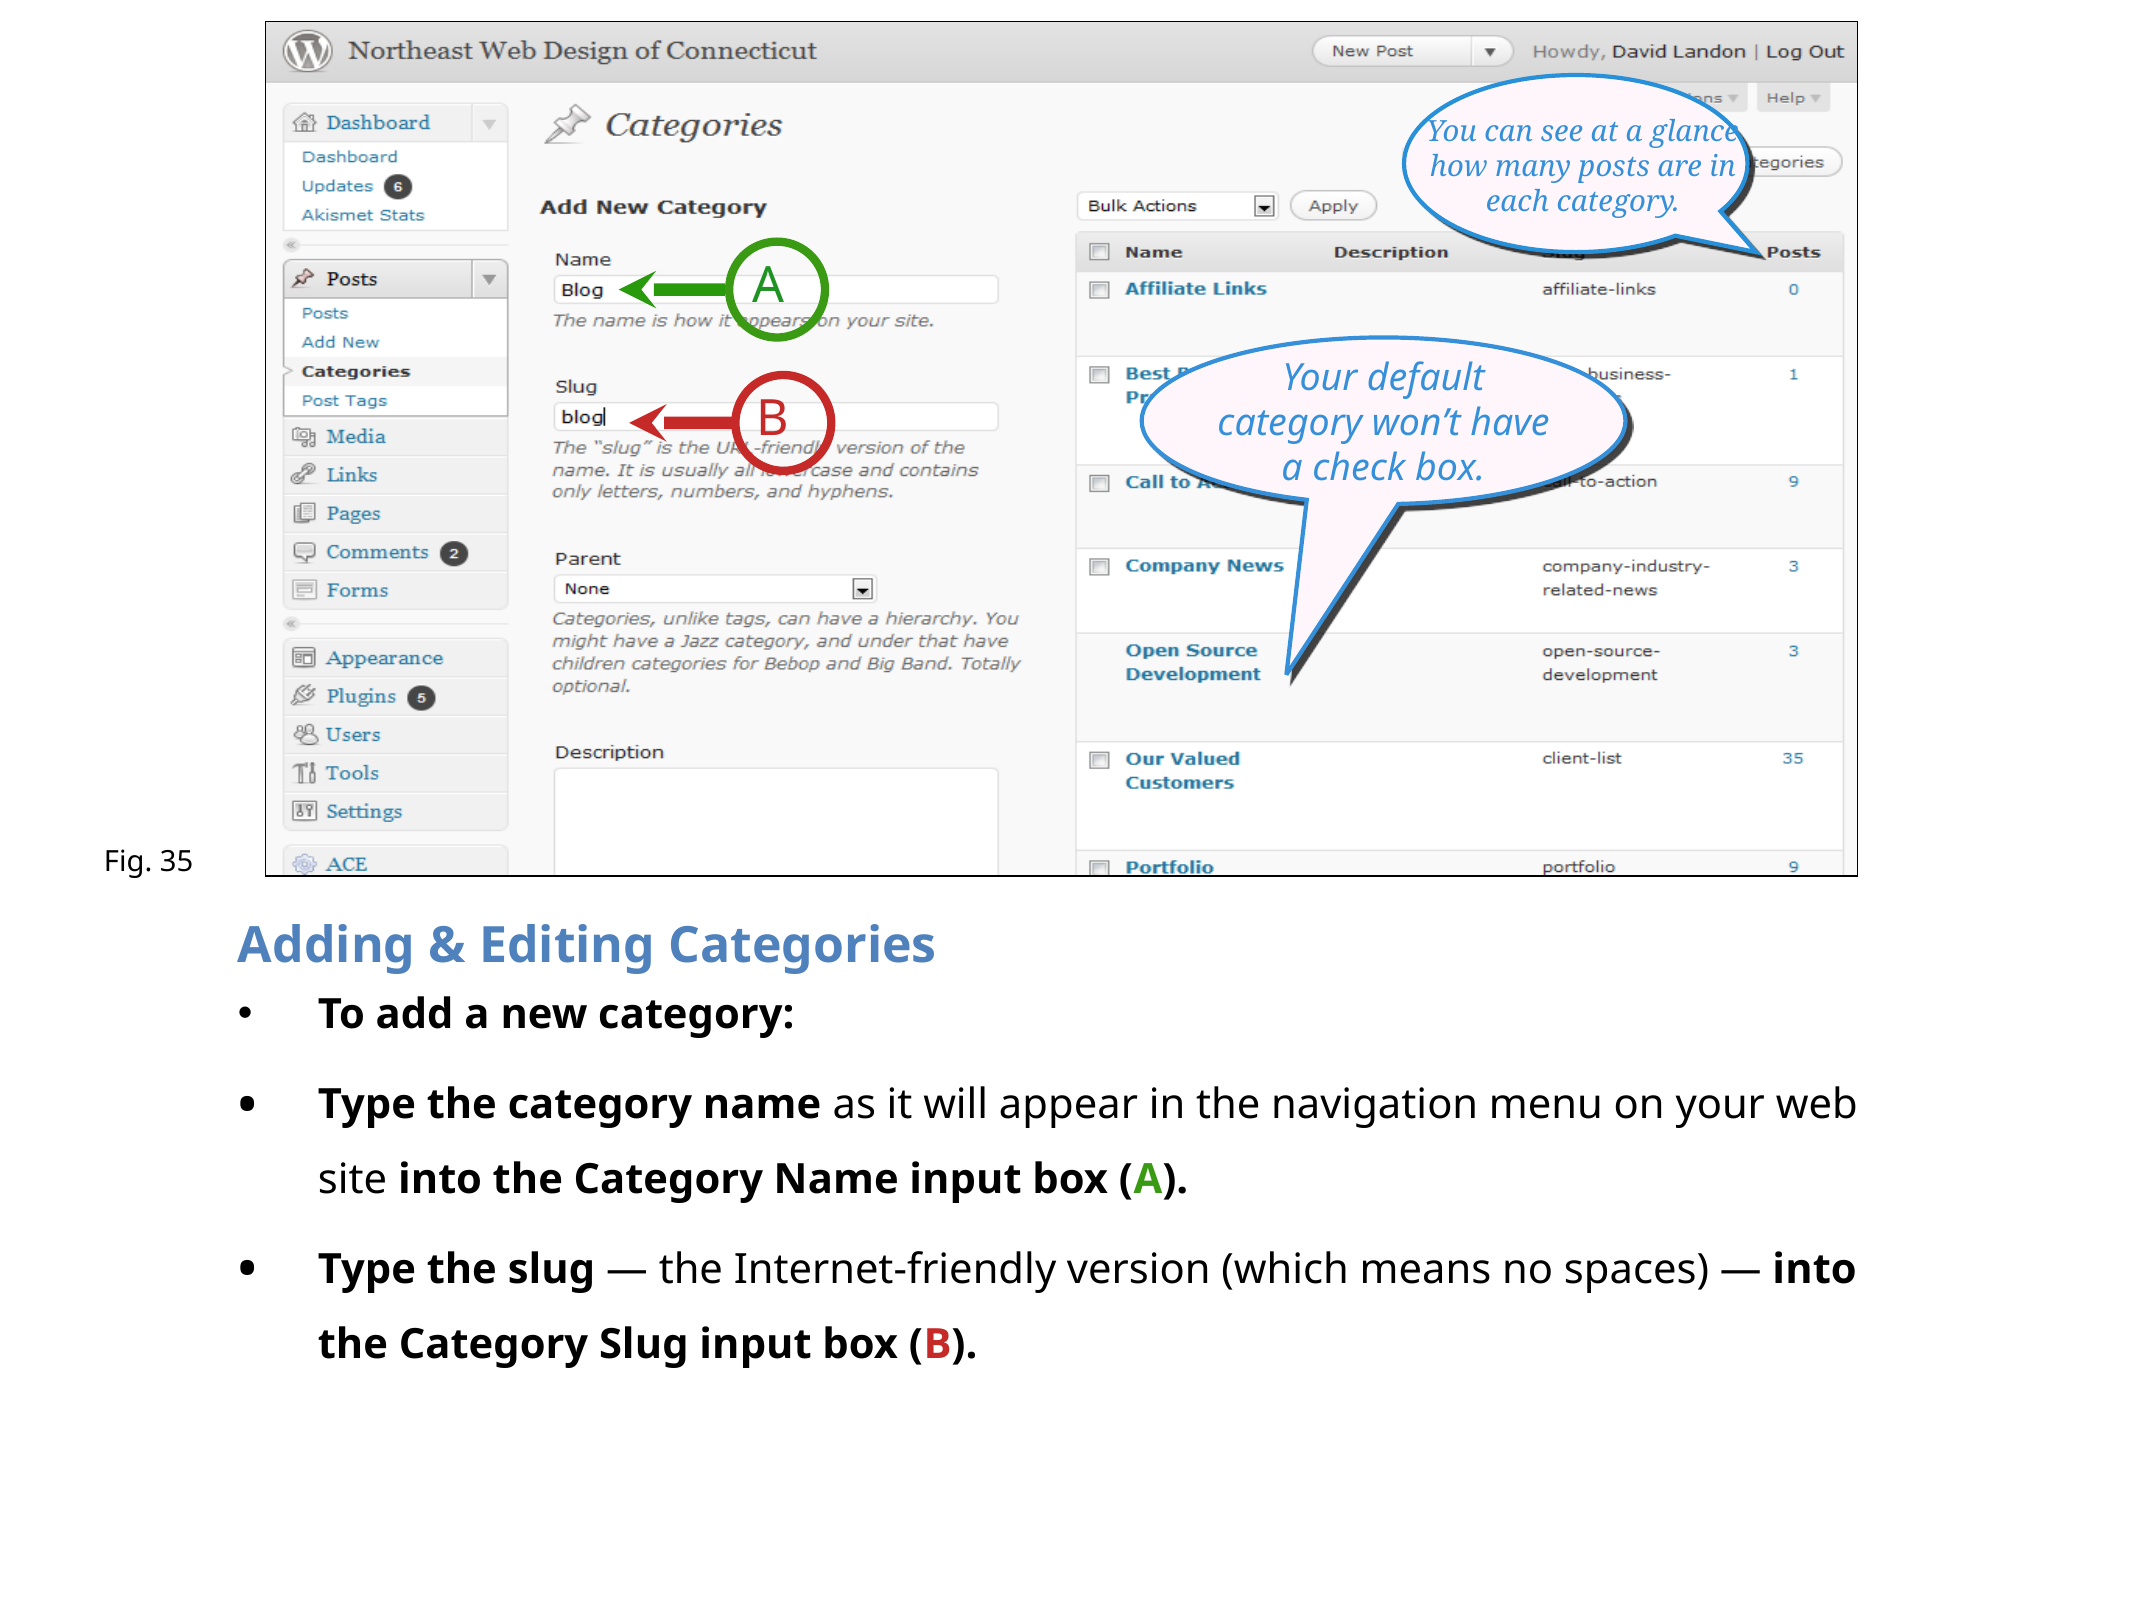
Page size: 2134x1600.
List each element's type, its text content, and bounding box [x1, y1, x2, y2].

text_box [266, 22, 1857, 876]
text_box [628, 374, 832, 472]
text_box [1403, 74, 1757, 253]
text_box Fig. 35 [103, 842, 194, 878]
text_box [618, 241, 826, 338]
list Adding & Editing Categories To add a new category: Type the category name as it will appear in the navigation menu on your web site into the Category Name input box (A). Type the slug — the Internet-friendly version (which means no spaces) — into the Category Slug input box (B). [216, 902, 1934, 1363]
